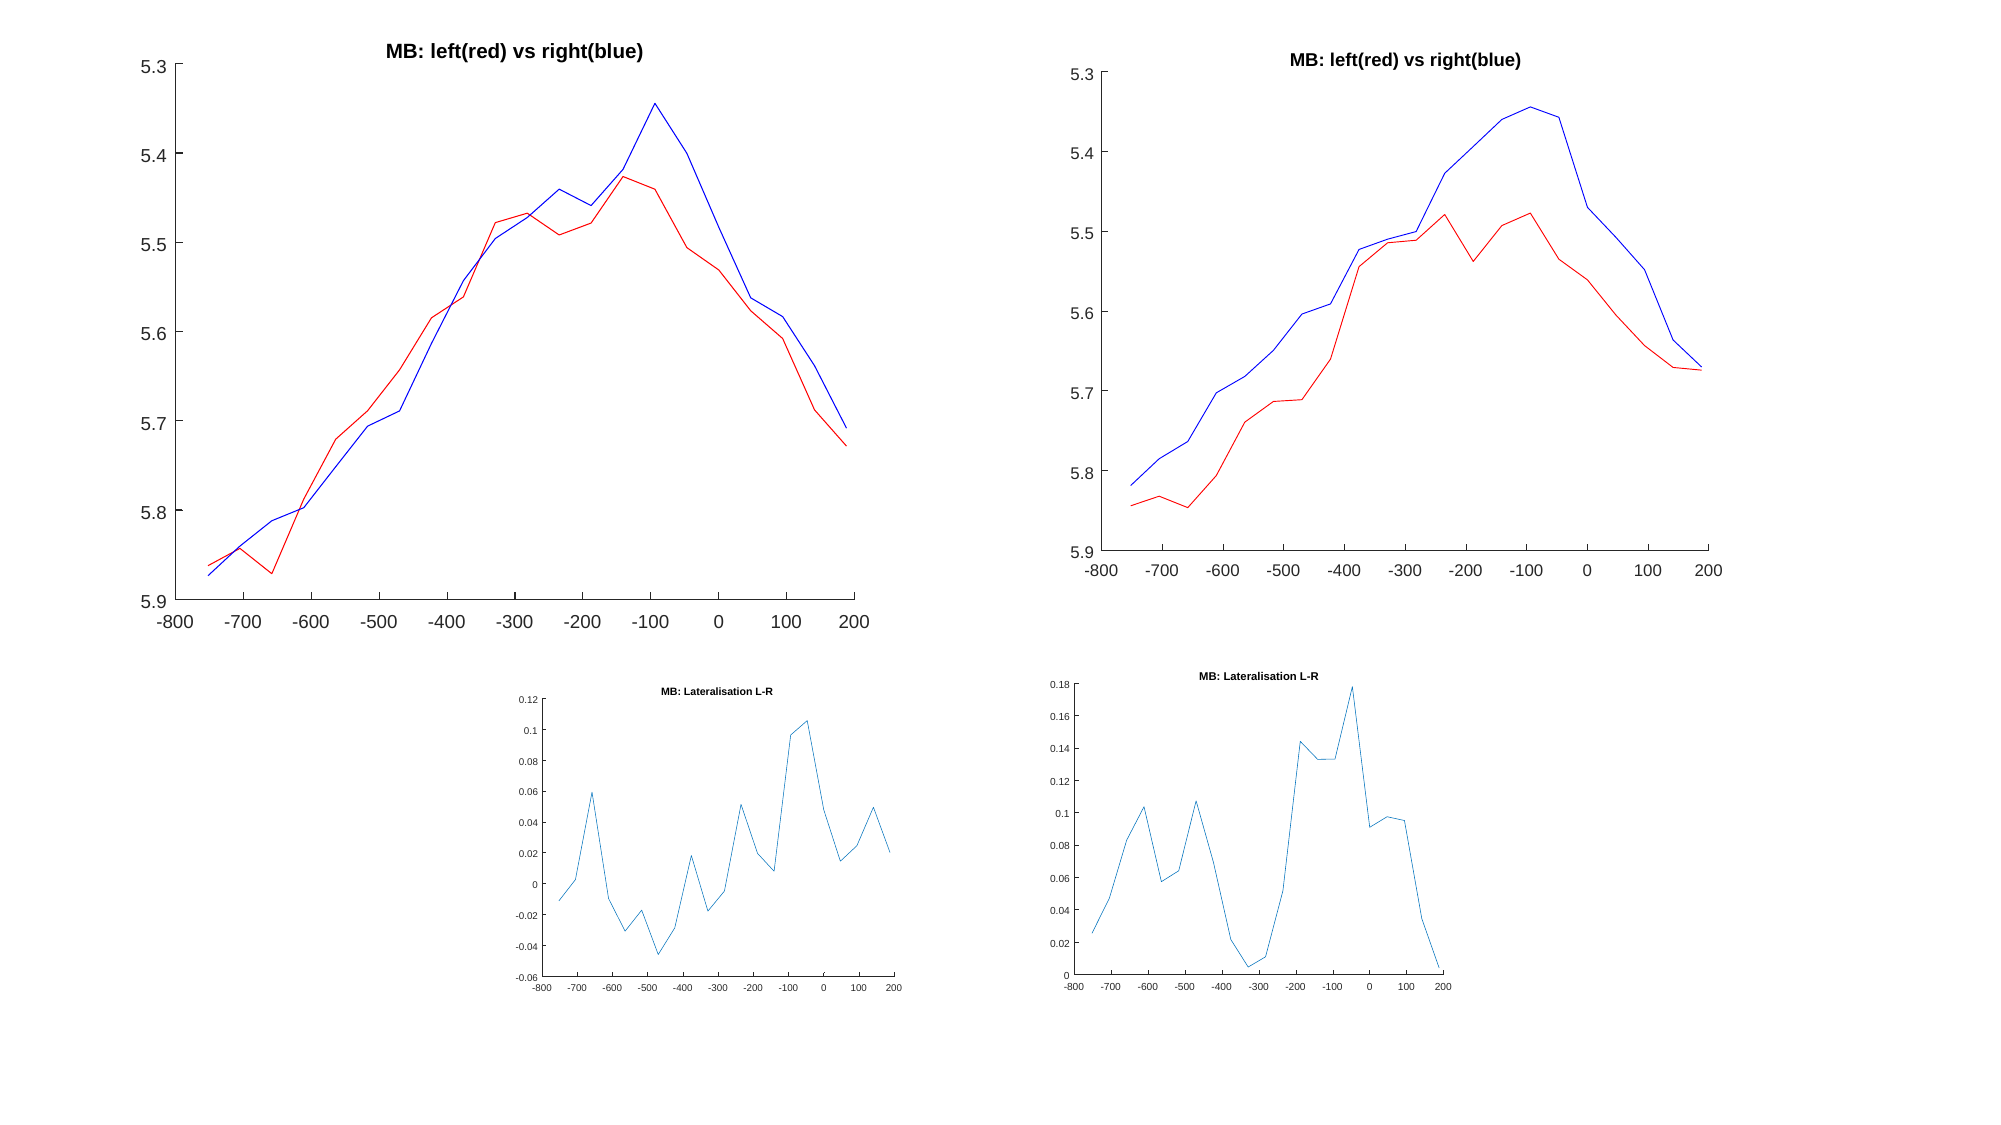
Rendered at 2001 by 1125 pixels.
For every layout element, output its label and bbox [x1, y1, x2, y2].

picture [999, 27, 1783, 616]
picture [61, 14, 938, 1014]
picture [1011, 655, 1489, 1014]
